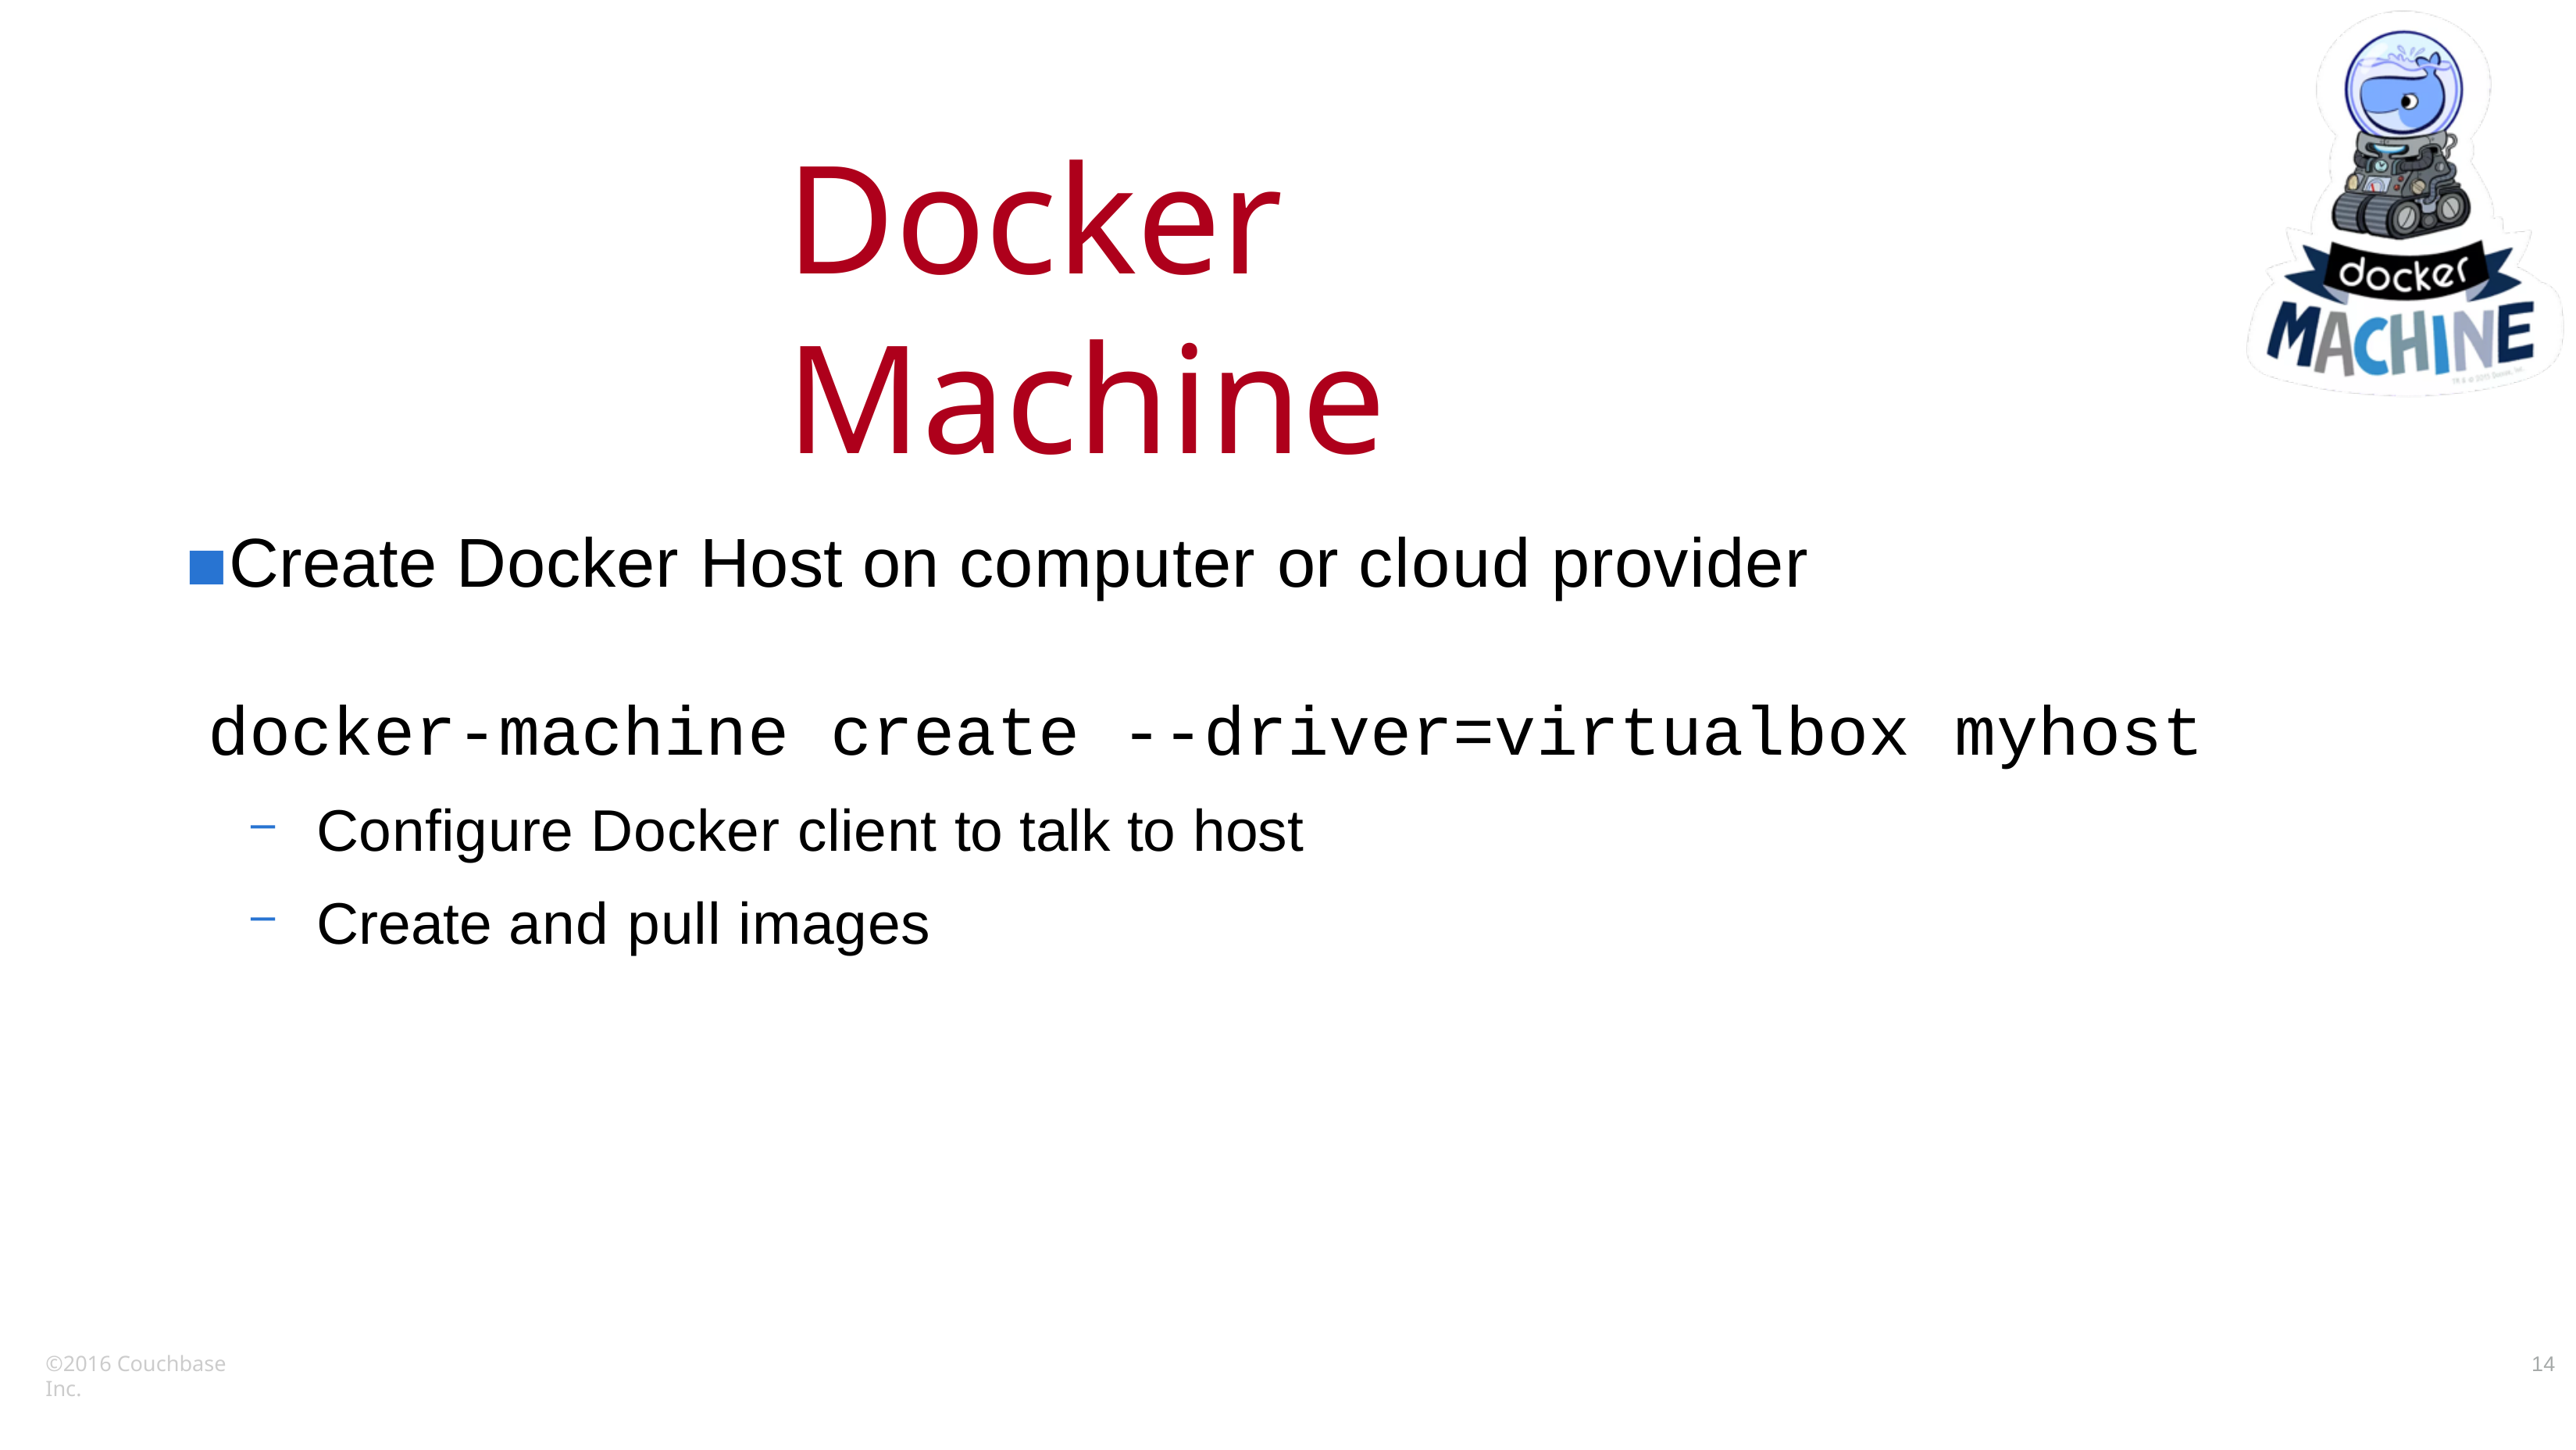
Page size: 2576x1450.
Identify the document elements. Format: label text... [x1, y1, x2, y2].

title Docker Machine [784, 121, 1792, 484]
text_box [2212, 0, 2576, 434]
text_box 14 [2530, 1353, 2557, 1376]
text_box Create Docker Host on computer or cloud provider docker-machine create --driver=virtualbox myhost Configure Docker client to talk to host Create and pull images [182, 516, 2219, 956]
footer ©2016 Couchbase Inc. [44, 1349, 244, 1450]
